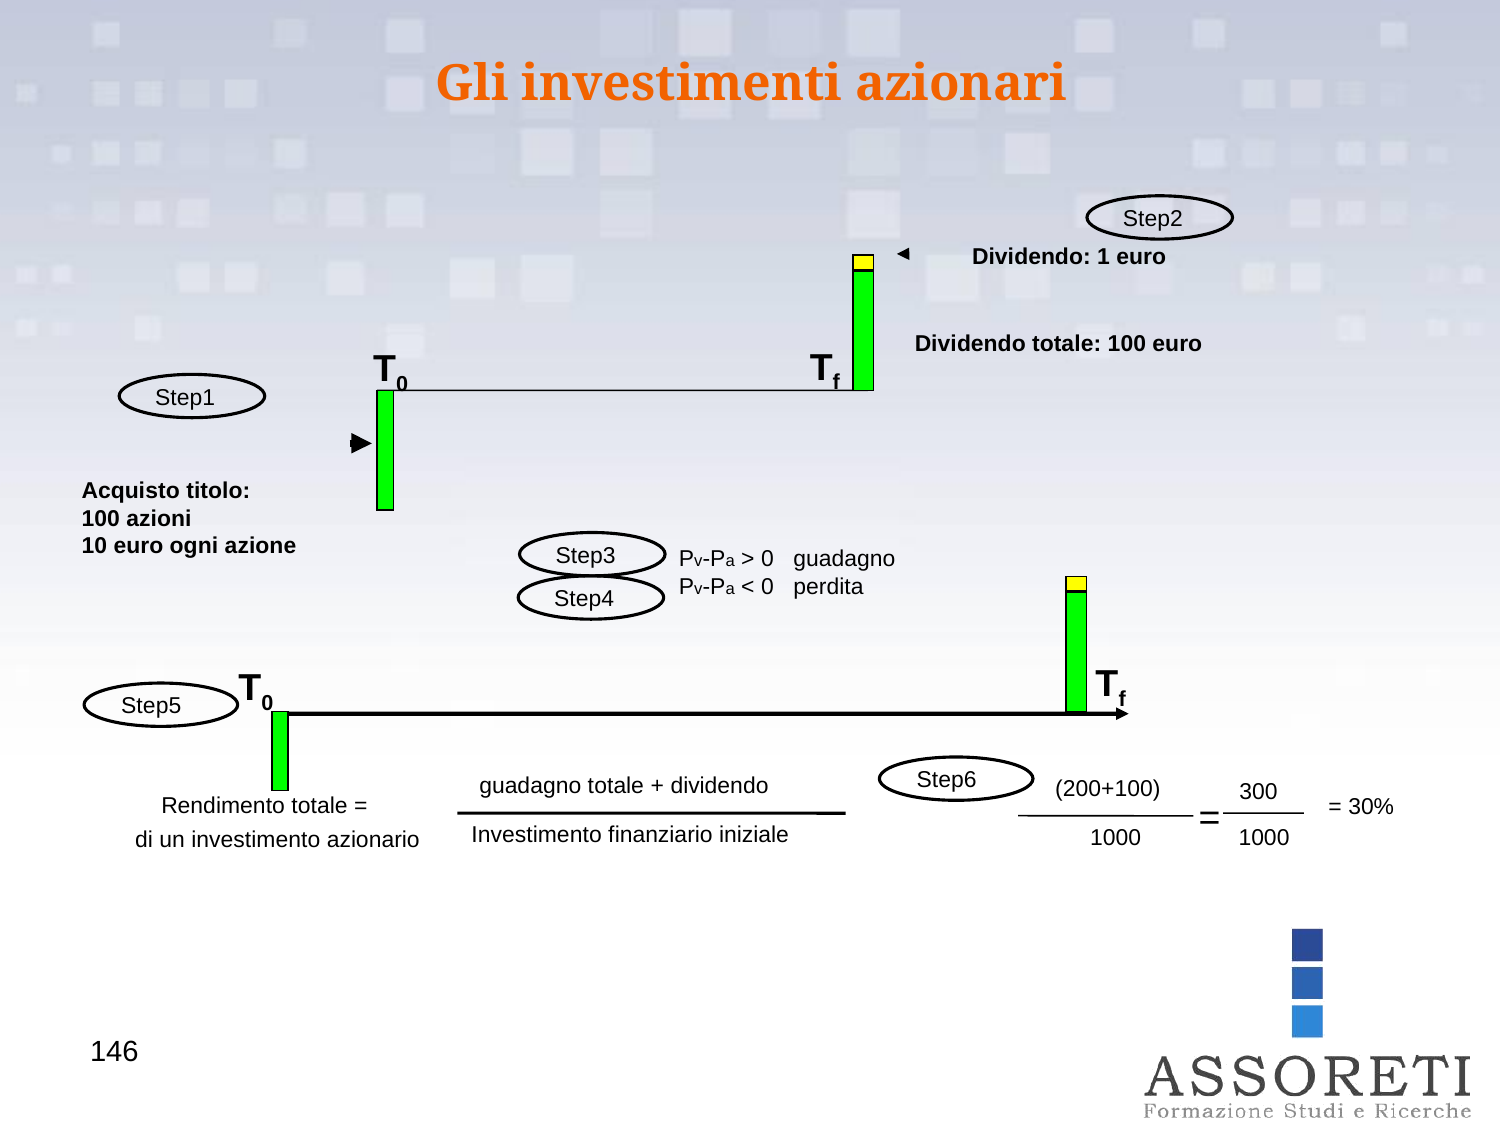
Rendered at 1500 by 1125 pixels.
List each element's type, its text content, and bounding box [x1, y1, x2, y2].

slide_number 146 [74, 1024, 426, 1103]
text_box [66, 195, 1424, 870]
picture [0, 0, 1500, 1125]
text_box Gli investimenti azionari [72, 42, 1431, 118]
